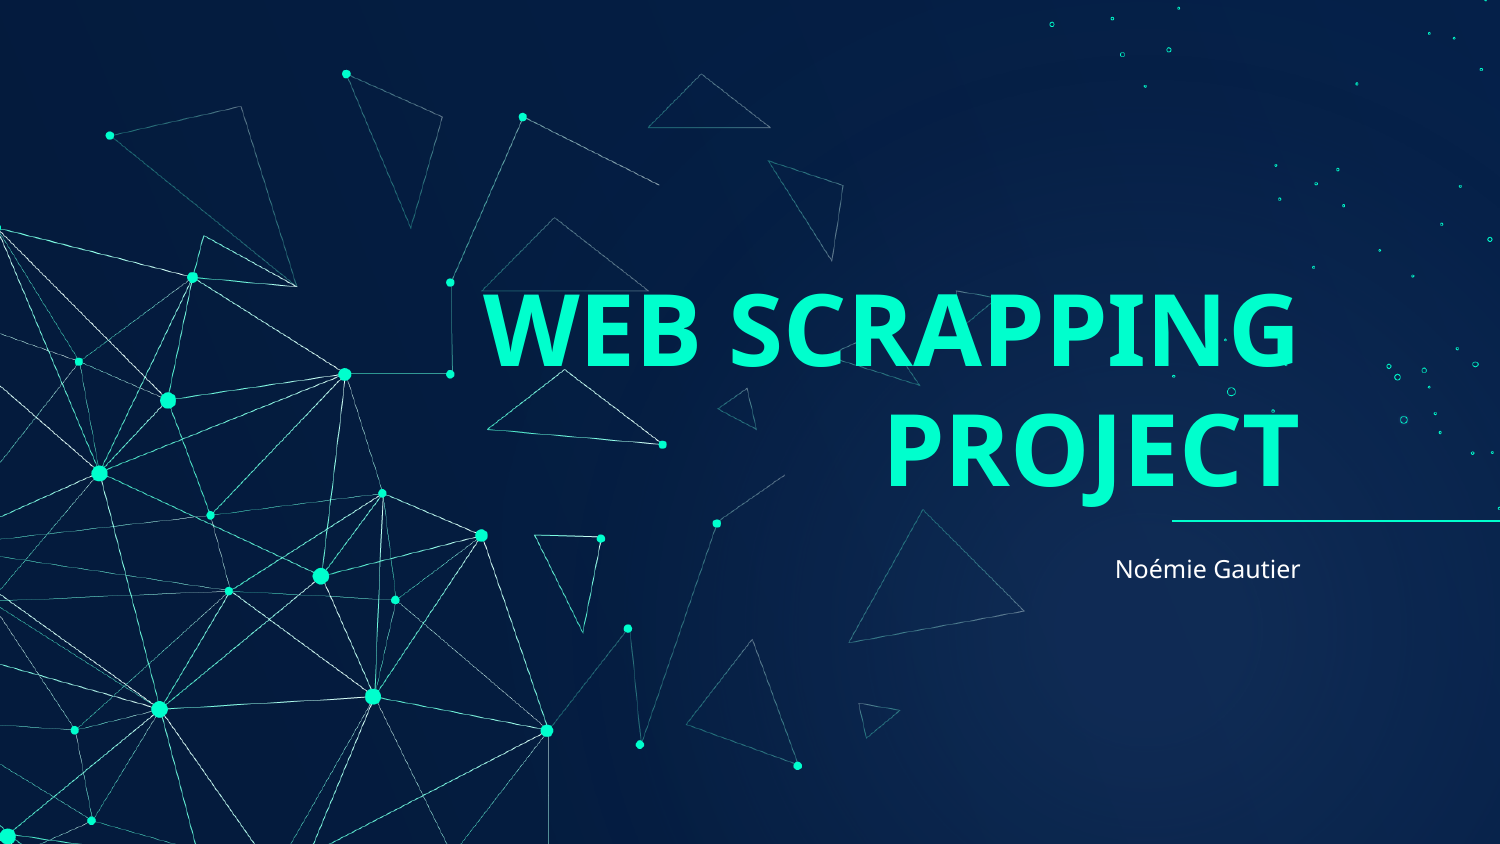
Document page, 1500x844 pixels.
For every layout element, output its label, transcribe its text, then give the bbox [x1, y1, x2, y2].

picture [0, 0, 1500, 844]
title WEB SCRAPPING PROJECT [186, 228, 1317, 521]
subtitle Noémie Gautier [602, 521, 1316, 599]
